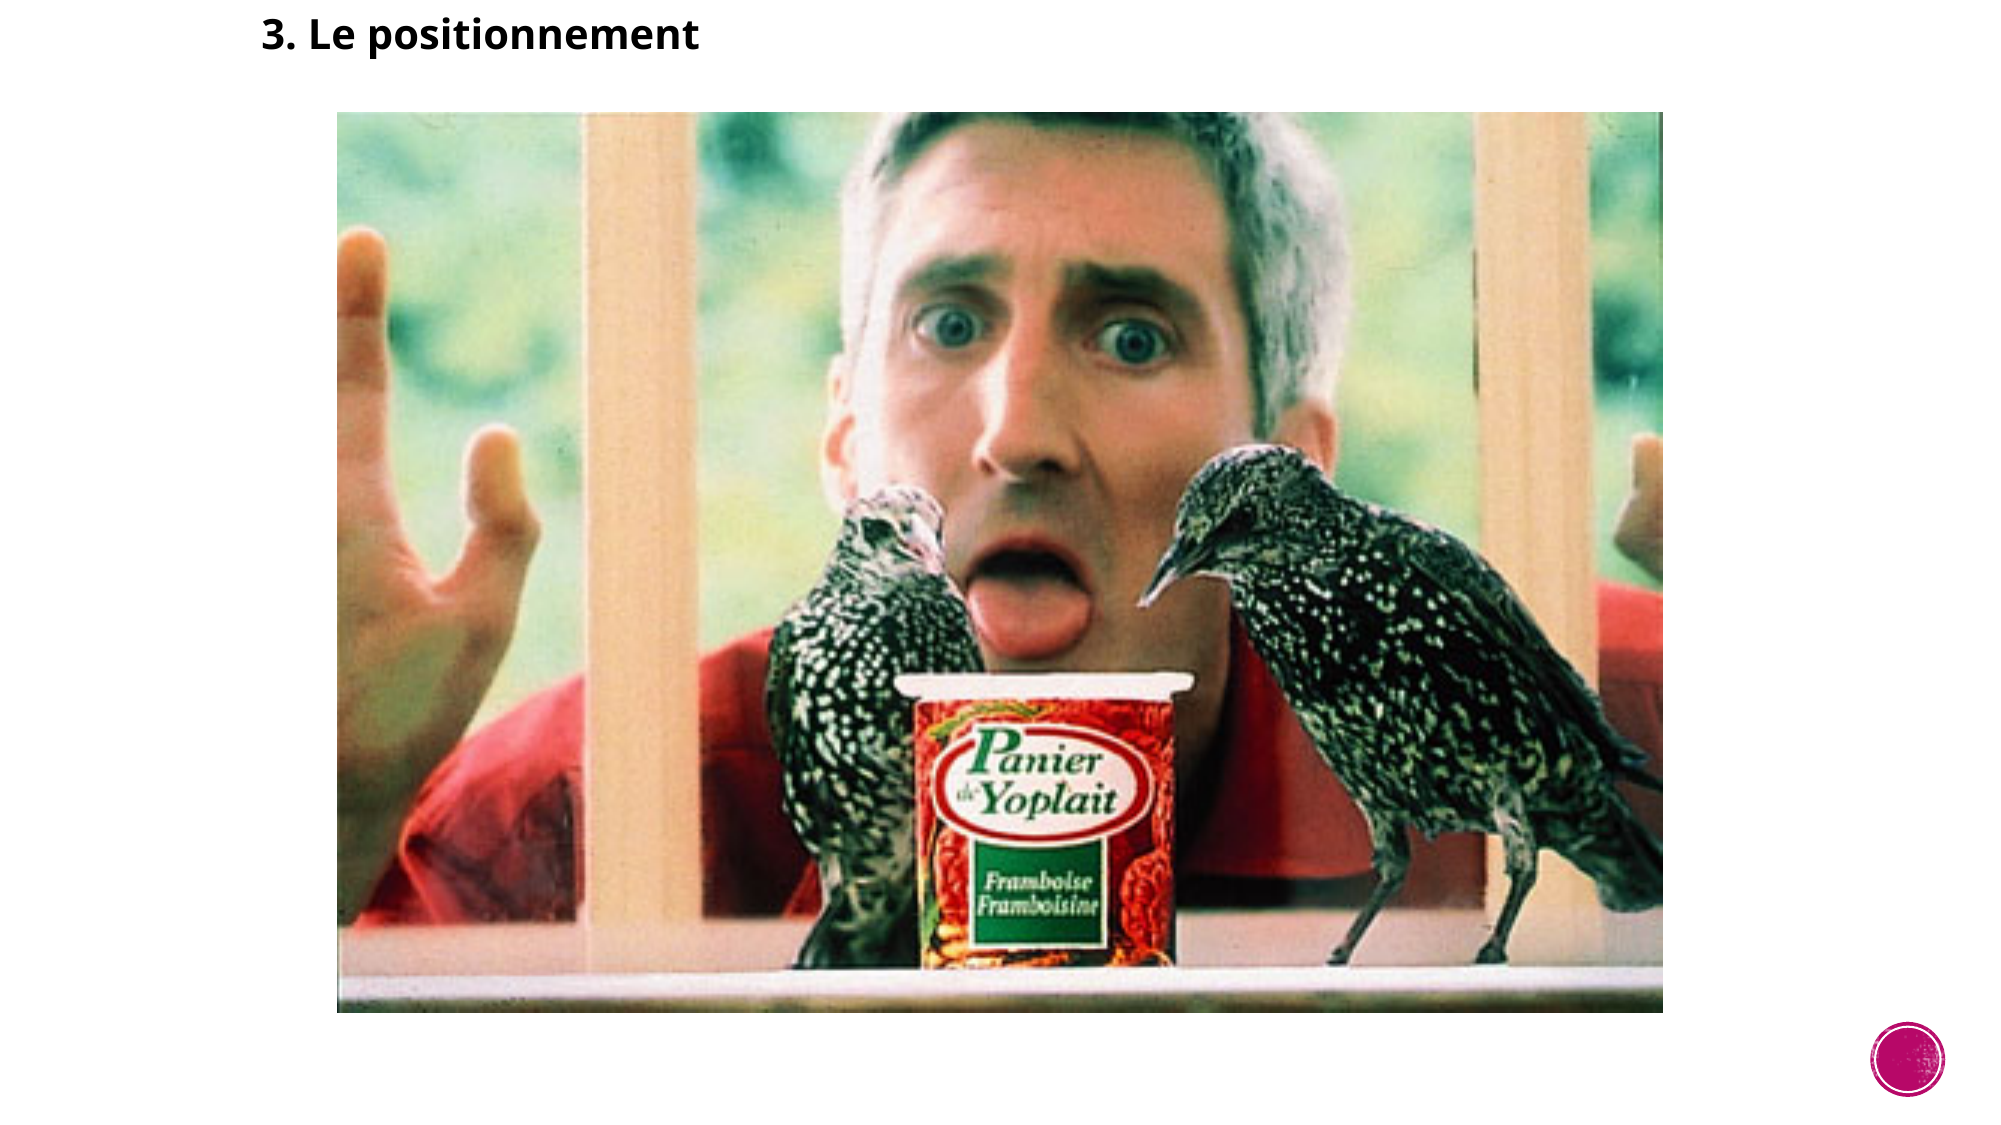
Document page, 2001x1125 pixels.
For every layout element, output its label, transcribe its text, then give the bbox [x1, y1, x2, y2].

picture [337, 112, 1663, 1013]
text_box 3. Le positionnement [246, 0, 715, 65]
